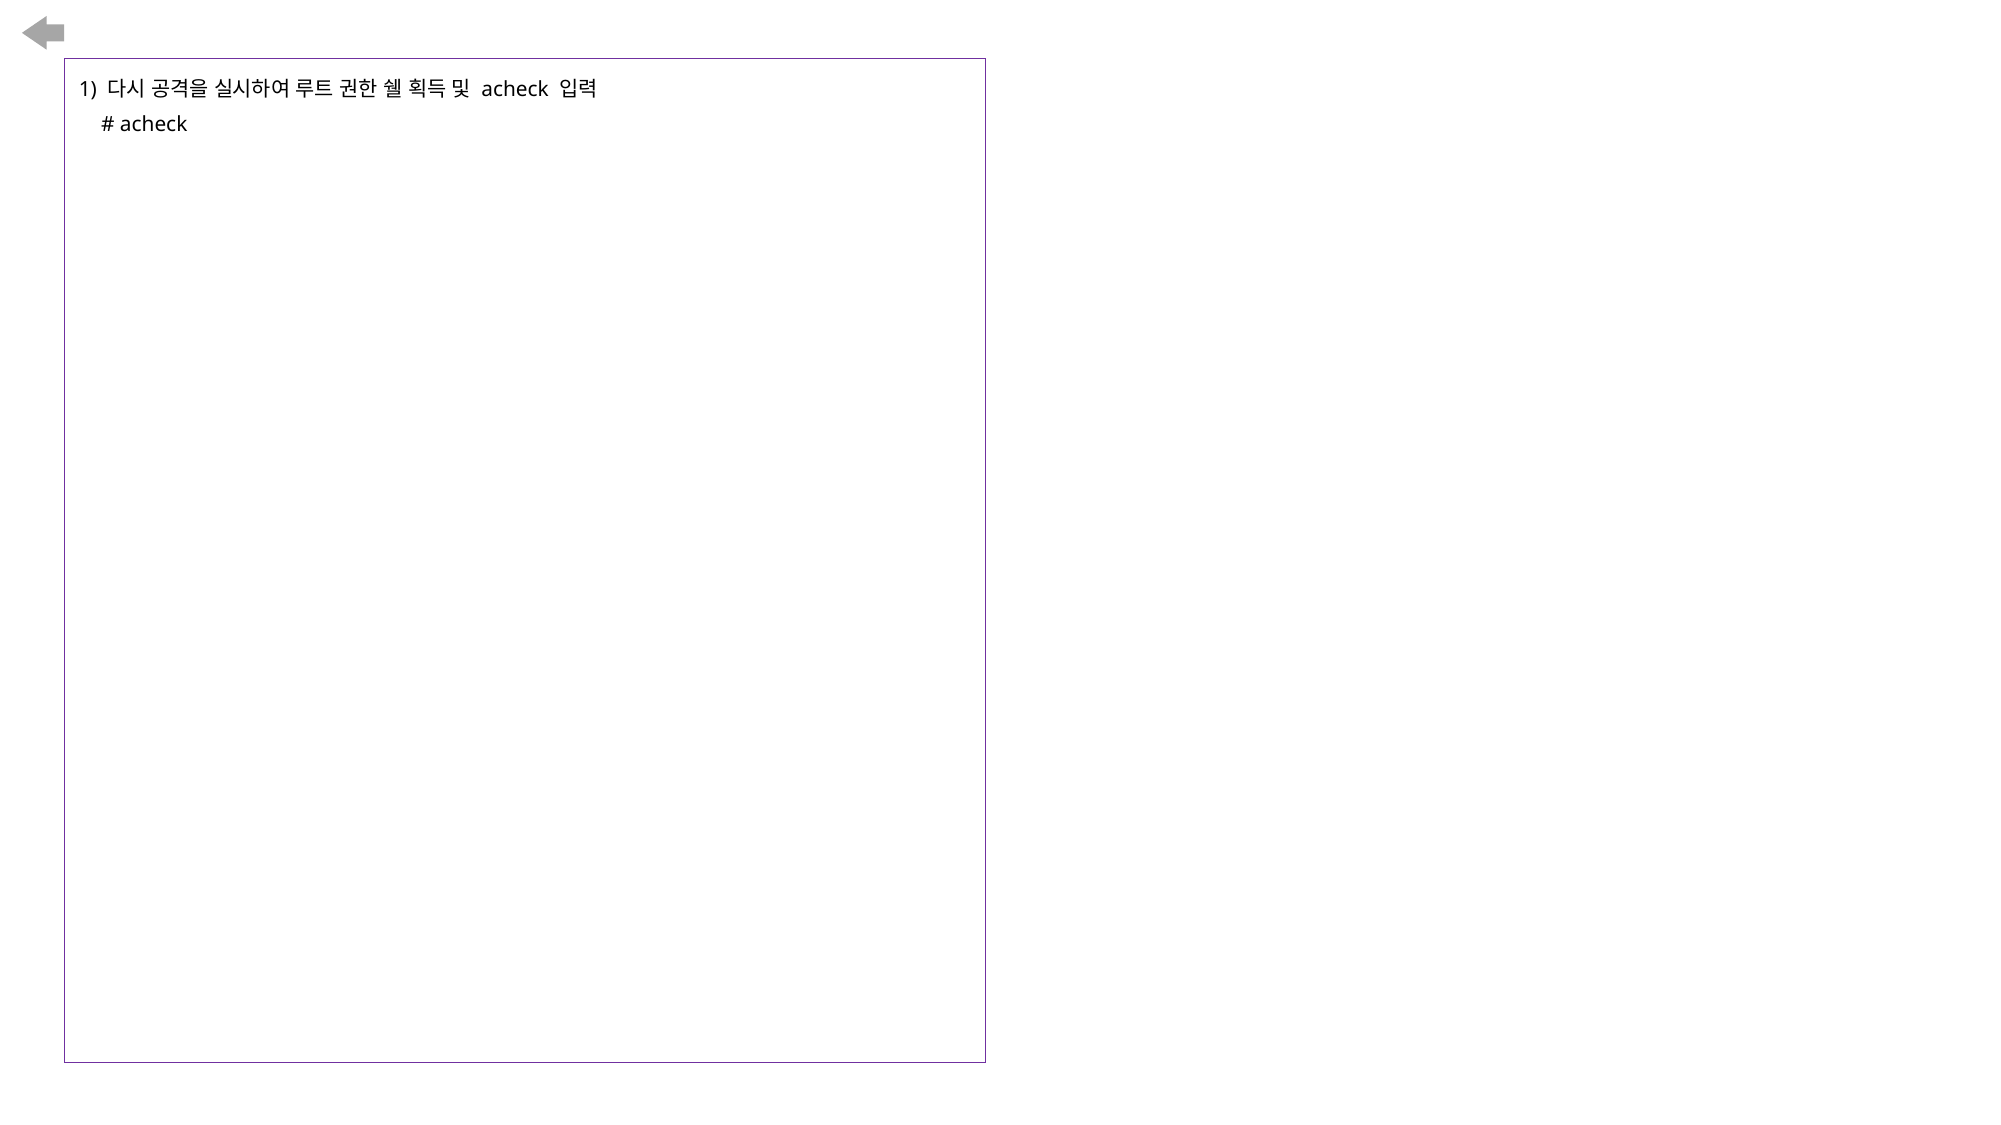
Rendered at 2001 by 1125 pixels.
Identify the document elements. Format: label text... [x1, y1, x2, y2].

text_box [20, 13, 66, 52]
text_box 1) 다시 공격을 실시하여 루트 권한 쉘 획득 및 acheck 입력 # acheck [64, 58, 986, 1063]
